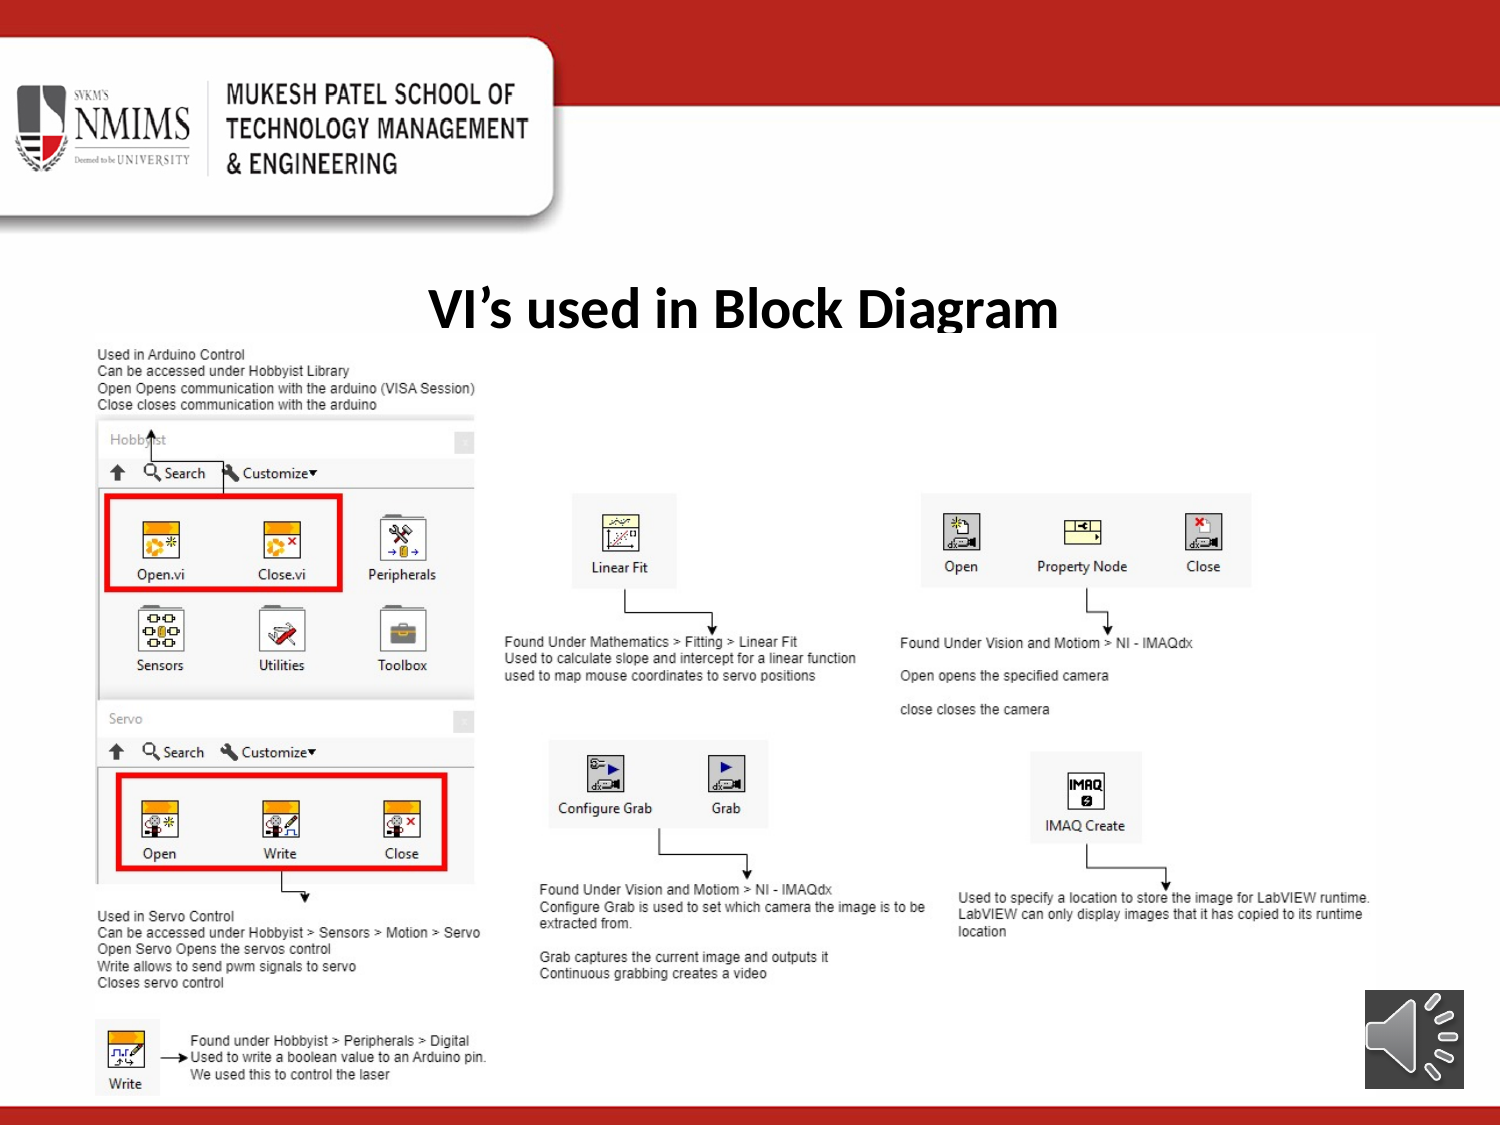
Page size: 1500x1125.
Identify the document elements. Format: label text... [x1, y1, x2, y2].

picture [0, 0, 1500, 1125]
title VI’s used in Block Diagram [271, 214, 1229, 331]
